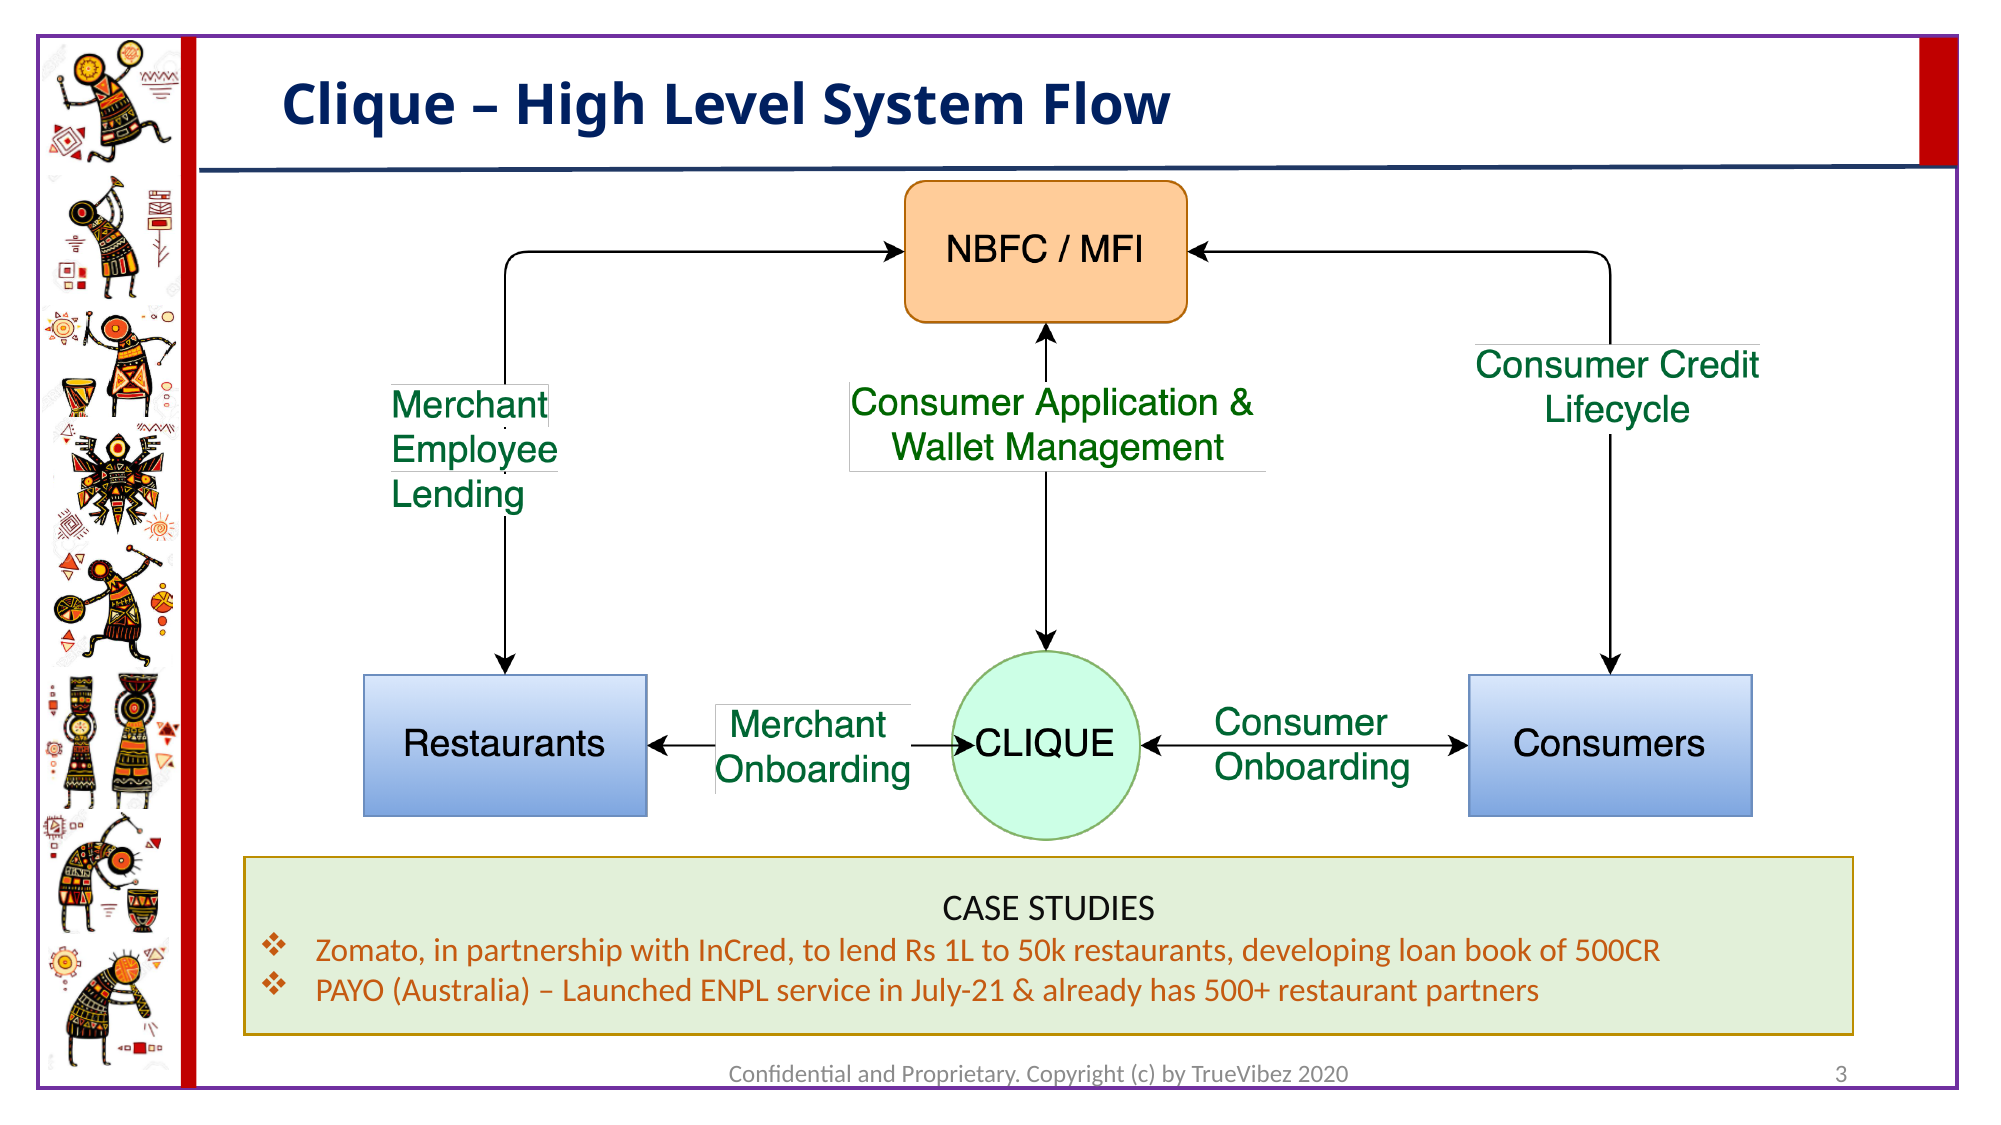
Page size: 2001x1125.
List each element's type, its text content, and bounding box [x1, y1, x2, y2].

text_box Clique – High Level System Flow [266, 60, 1436, 143]
slide_number 3 [1412, 1042, 1863, 1103]
footer Confidential and Proprietary. Copyright (c) by TrueVibez 2020 [701, 1042, 1377, 1103]
picture [47, 937, 169, 1070]
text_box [1783, 166, 1958, 171]
text_box [37, 35, 1958, 1089]
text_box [199, 166, 339, 171]
text_box [180, 36, 197, 1089]
picture [42, 175, 181, 301]
picture [42, 40, 184, 171]
text_box [1918, 37, 1959, 167]
picture [42, 305, 182, 934]
picture [339, 156, 1783, 865]
text_box CASE STUDIES Zomato, in partnership with InCred, to lend Rs 1L to 50k restaurants, developing loan book of 500CR PAYO (Australia) – Launched ENPL service in July-21 & already has 500+ restaurant partners [243, 856, 1854, 1036]
